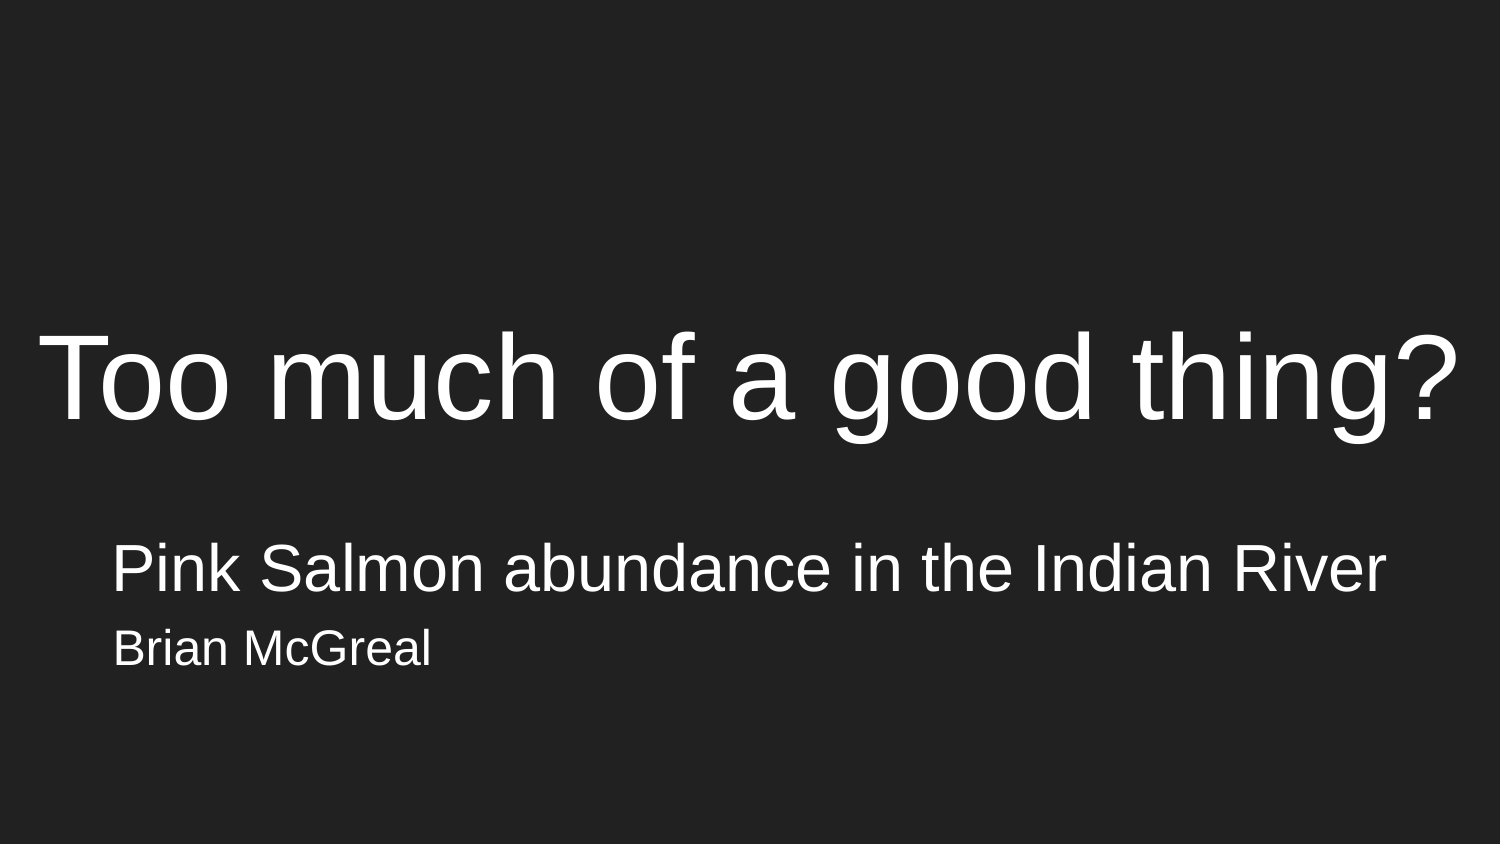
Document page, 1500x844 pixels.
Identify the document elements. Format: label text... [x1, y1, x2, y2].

title Too much of a good thing? [0, 122, 1500, 459]
subtitle Pink Salmon abundance in the Indian River [51, 510, 1449, 641]
subtitle Brian McGreal [97, 600, 1430, 705]
